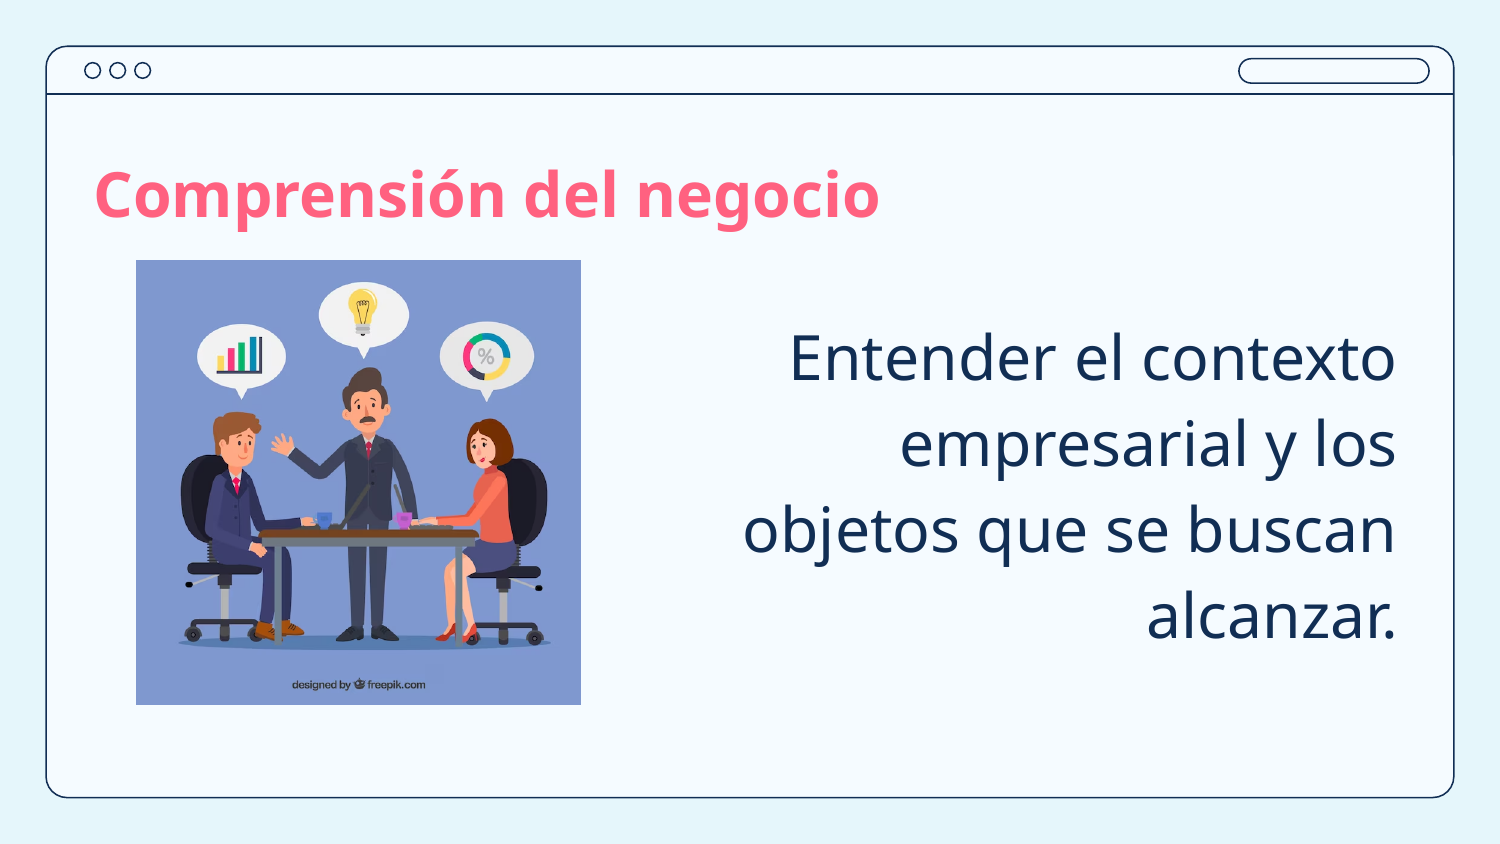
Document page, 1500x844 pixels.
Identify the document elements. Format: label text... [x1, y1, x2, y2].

picture [136, 260, 581, 705]
subtitle Entender el contexto empresarial y los objetos que se buscan alcanzar. [661, 298, 1414, 667]
title Comprensión del negocio [78, 128, 964, 235]
